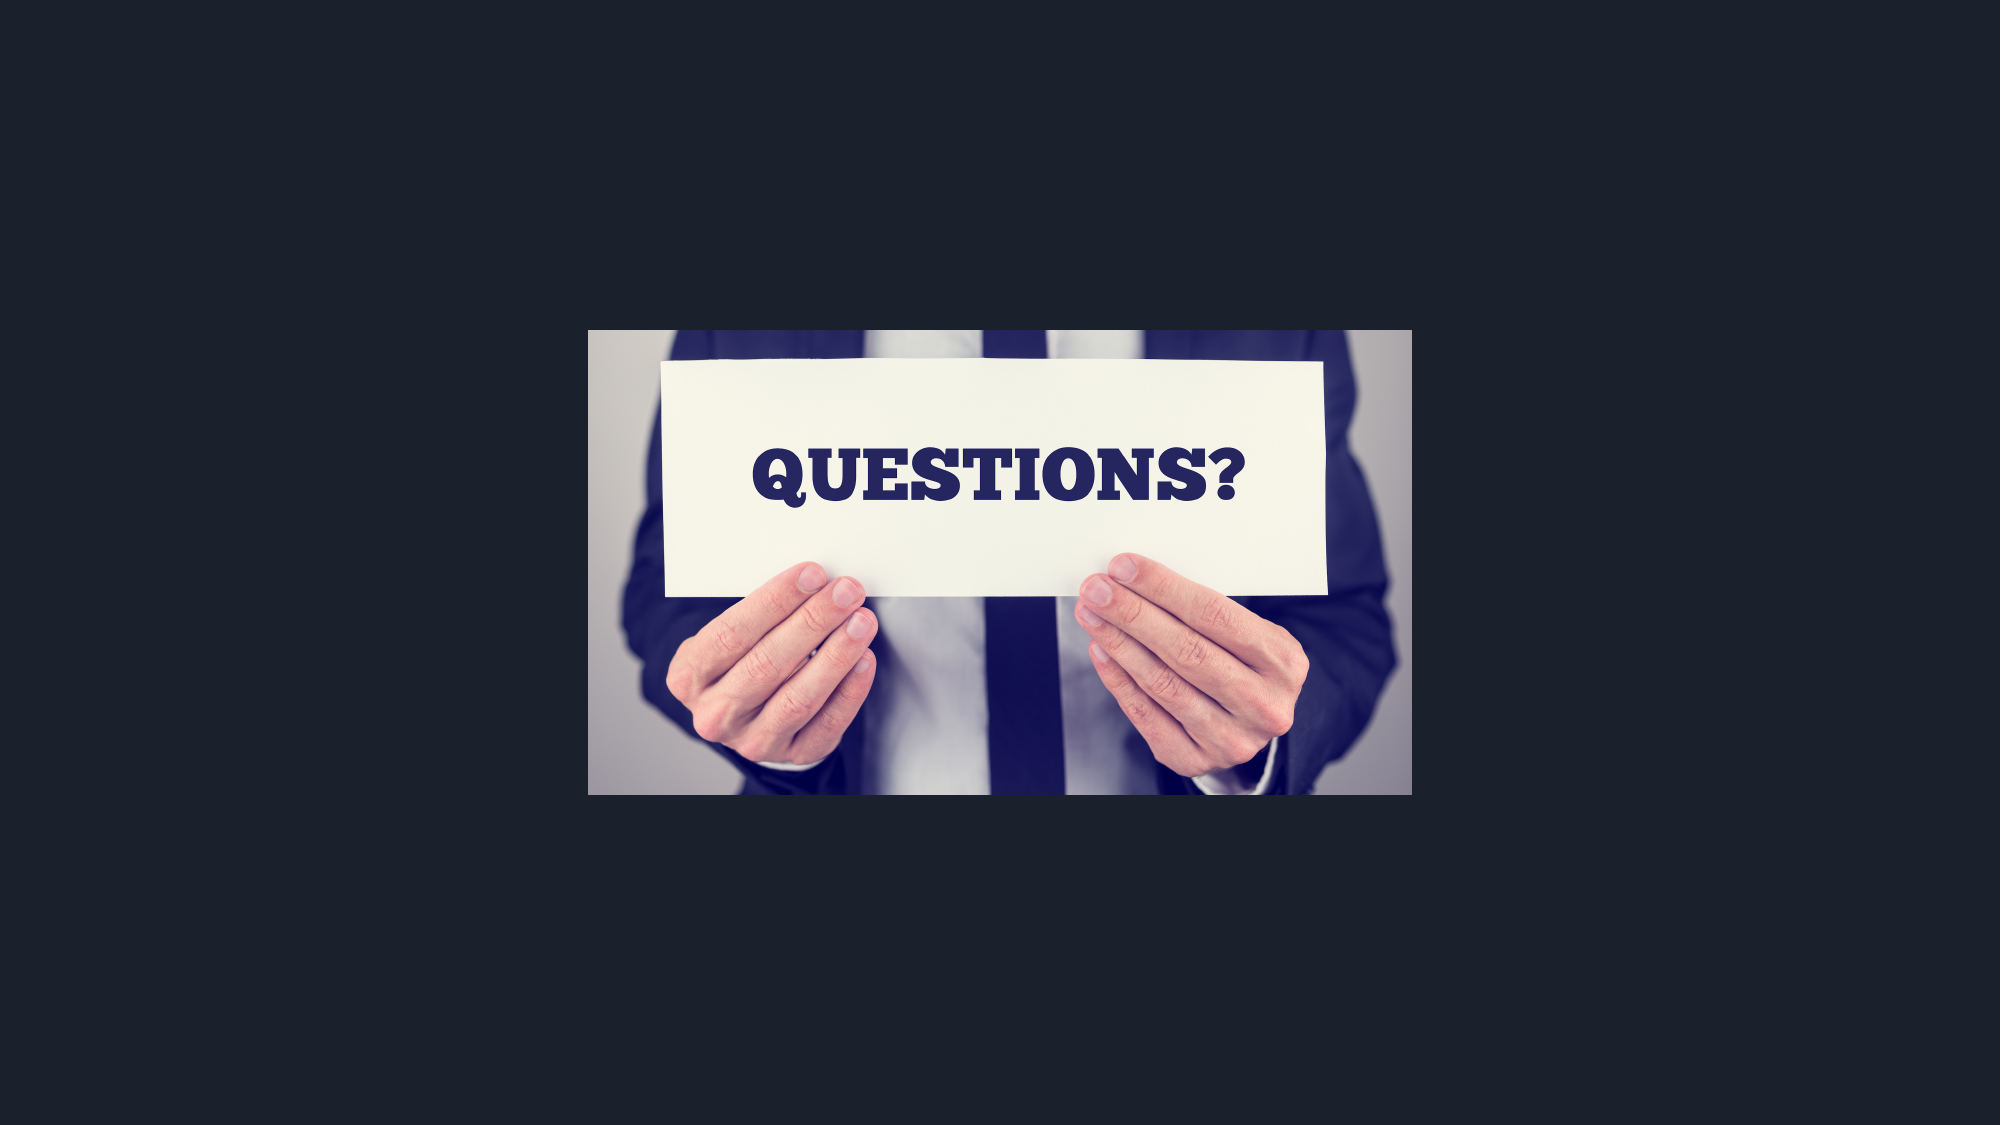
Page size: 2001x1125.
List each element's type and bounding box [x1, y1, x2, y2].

picture [587, 330, 1412, 795]
